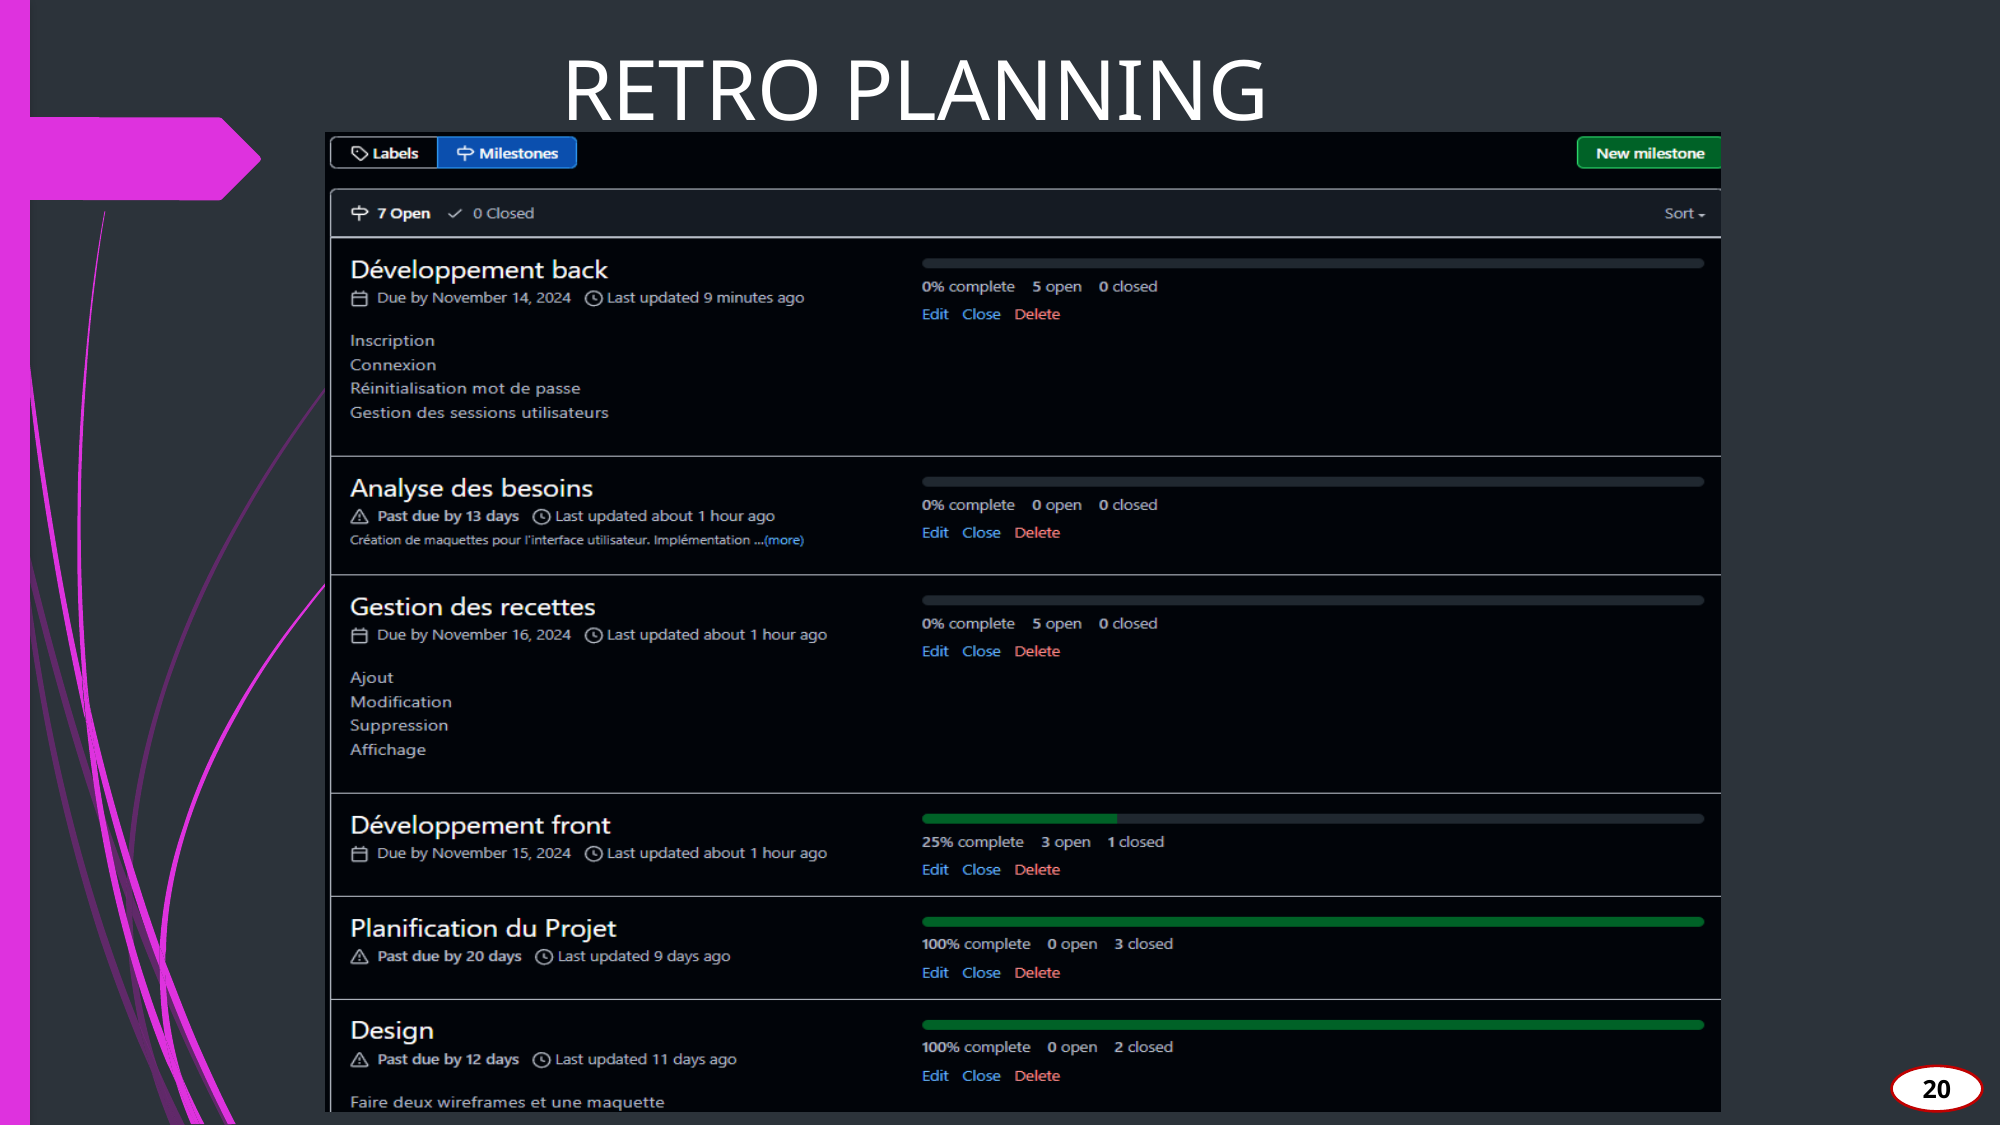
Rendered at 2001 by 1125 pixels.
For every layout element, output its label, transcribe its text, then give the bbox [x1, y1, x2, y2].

picture [325, 132, 1721, 1113]
text_box 20 [1890, 1064, 1984, 1113]
text_box RETRO PLANNING [546, 29, 1389, 132]
